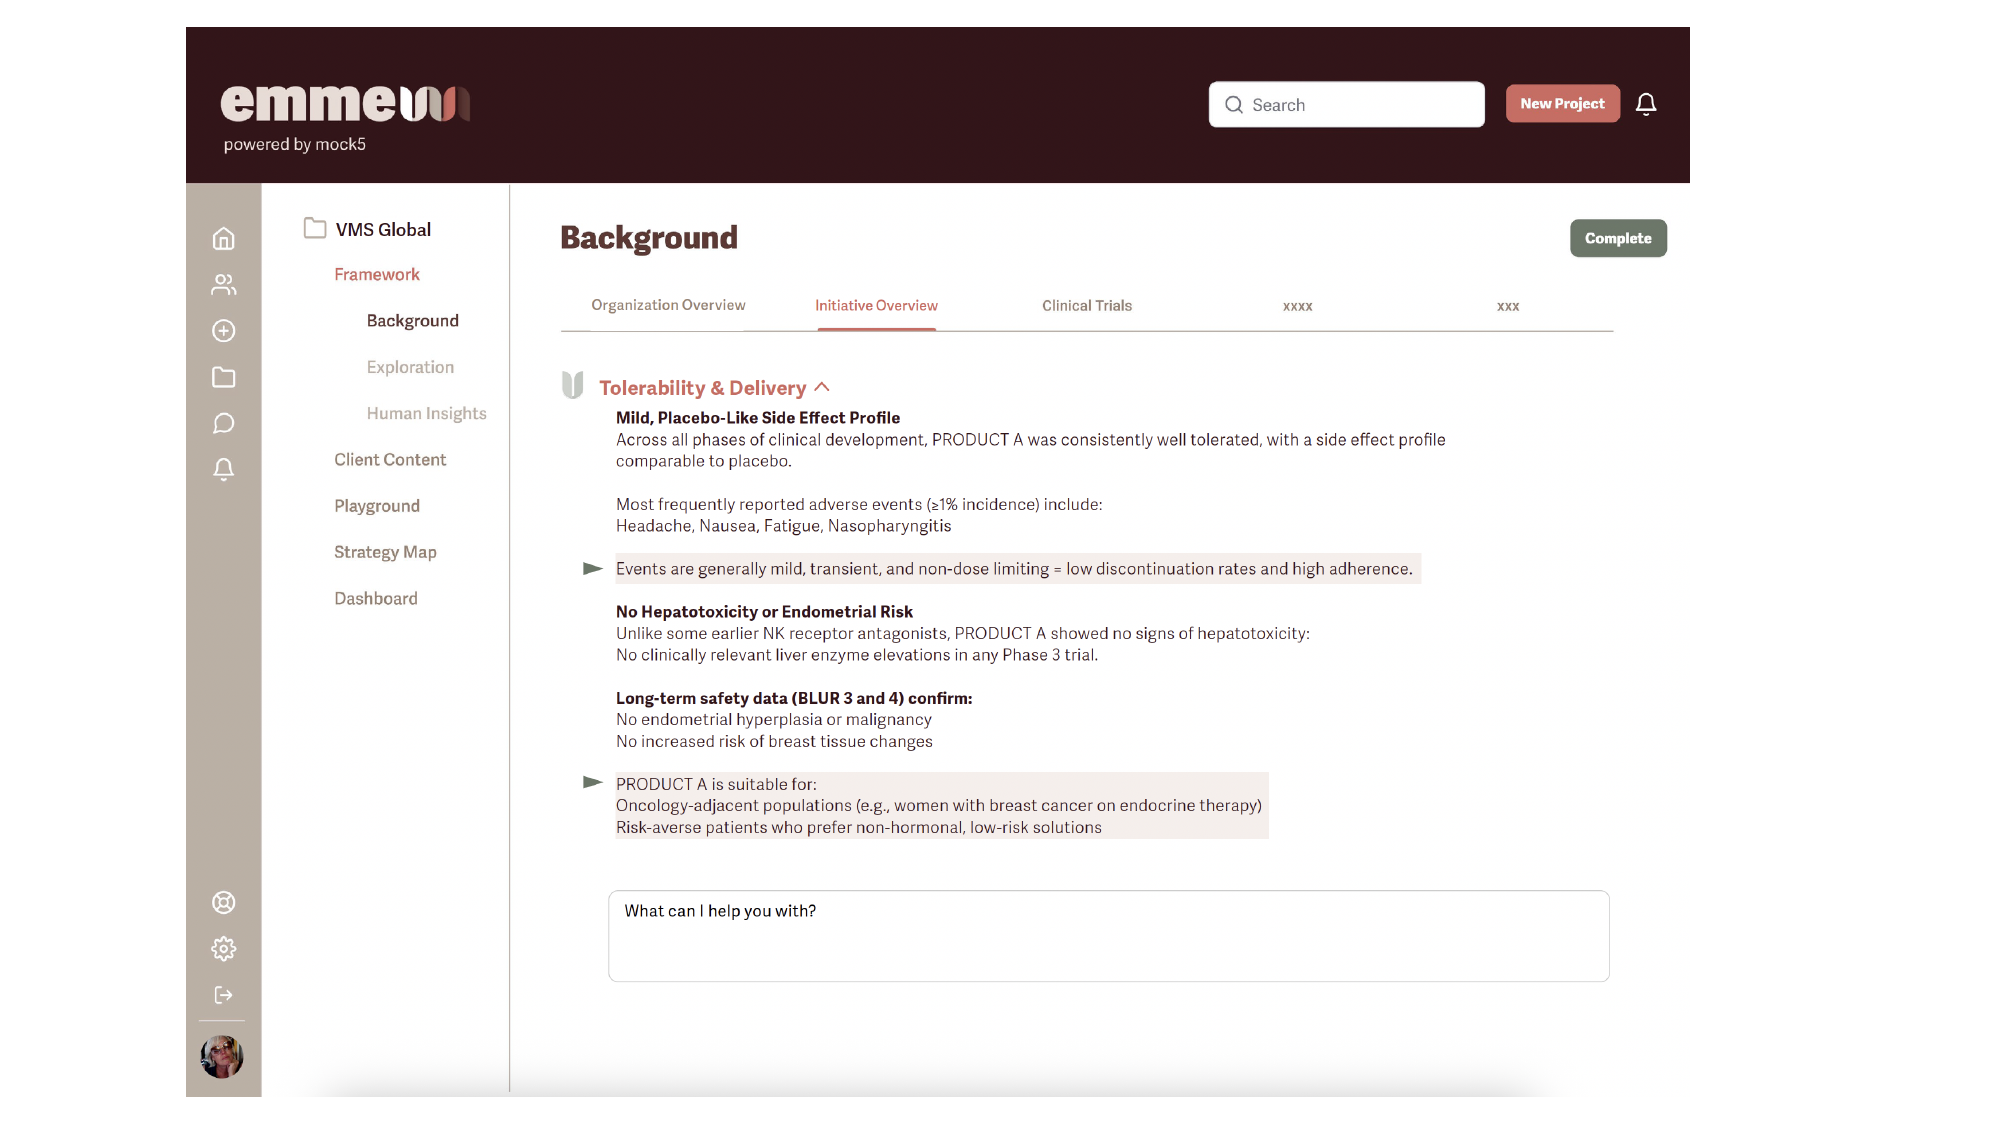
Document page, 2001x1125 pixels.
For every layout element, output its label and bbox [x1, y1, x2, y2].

picture [186, 27, 1691, 1098]
